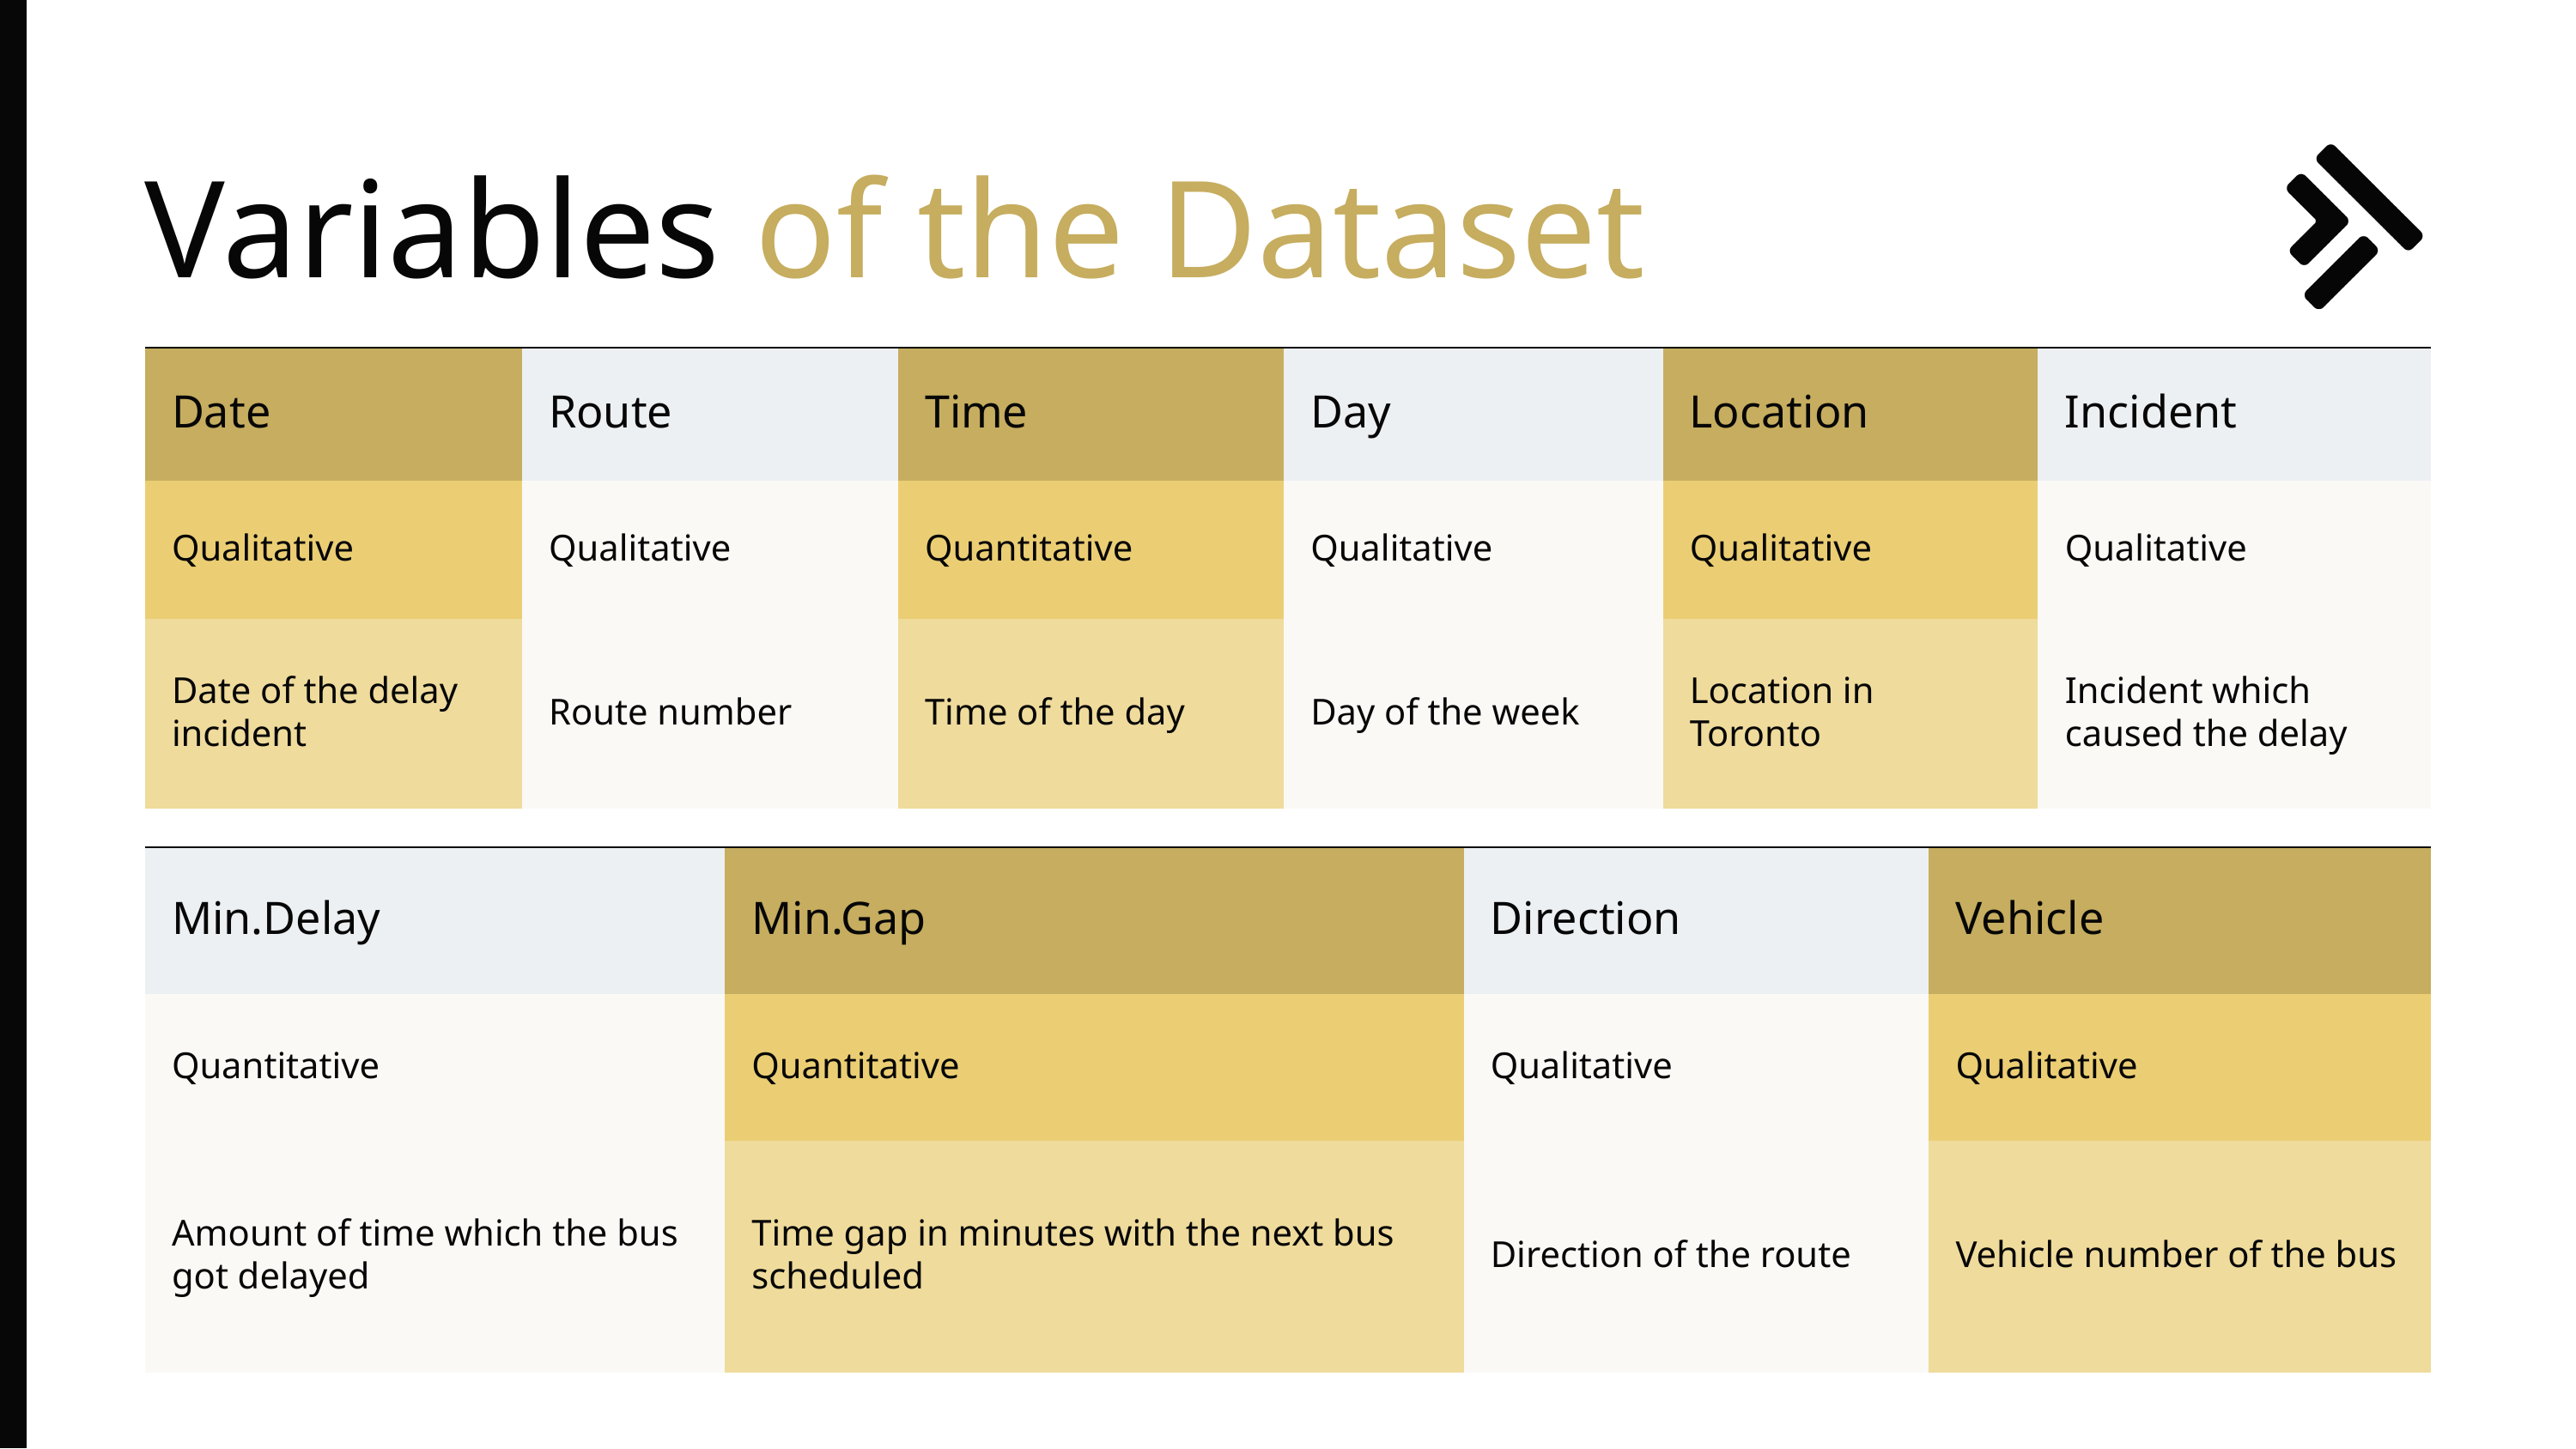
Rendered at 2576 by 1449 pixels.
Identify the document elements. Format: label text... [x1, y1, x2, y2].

table_cell Day of the week [1284, 619, 1663, 809]
table_cell Qualitative [522, 481, 898, 619]
picture [2272, 145, 2438, 309]
table_header Incident [2038, 349, 2431, 481]
table_cell Qualitative [2038, 481, 2431, 619]
text_box Variables of the Dataset [144, 143, 1959, 305]
table_cell Date of the delay incident [145, 619, 522, 809]
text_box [0, 0, 27, 1449]
table_cell Route number [522, 619, 898, 809]
table_cell Location in Toronto [1663, 619, 2038, 809]
table_cell Vehicle number of the bus [1929, 1141, 2431, 1373]
table_cell Qualitative [1929, 994, 2431, 1141]
table_cell Time of the day [898, 619, 1284, 809]
table_header Direction [1464, 848, 1929, 994]
table_cell Time gap in minutes with the next bus scheduled [725, 1141, 1464, 1373]
table_cell Incident which caused the delay [2038, 619, 2431, 809]
table_cell Amount of time which the bus got delayed [145, 1141, 725, 1373]
table_cell Qualitative [1464, 994, 1929, 1141]
table_header Location [1663, 349, 2038, 481]
table_cell Quantitative [145, 994, 725, 1141]
table_cell Qualitative [1284, 481, 1663, 619]
table_header Vehicle [1929, 848, 2431, 994]
table_cell Quantitative [725, 994, 1464, 1141]
table_cell Direction of the route [1464, 1141, 1929, 1373]
table_header Time [898, 349, 1284, 481]
table_header Route [522, 349, 898, 481]
table_cell Quantitative [898, 481, 1284, 619]
table_header Date [145, 349, 522, 481]
table_header Min.Delay [145, 848, 725, 994]
table_cell Qualitative [145, 481, 522, 619]
table_header Day [1284, 349, 1663, 481]
table_cell Qualitative [1663, 481, 2038, 619]
table_header Min.Gap [725, 848, 1464, 994]
